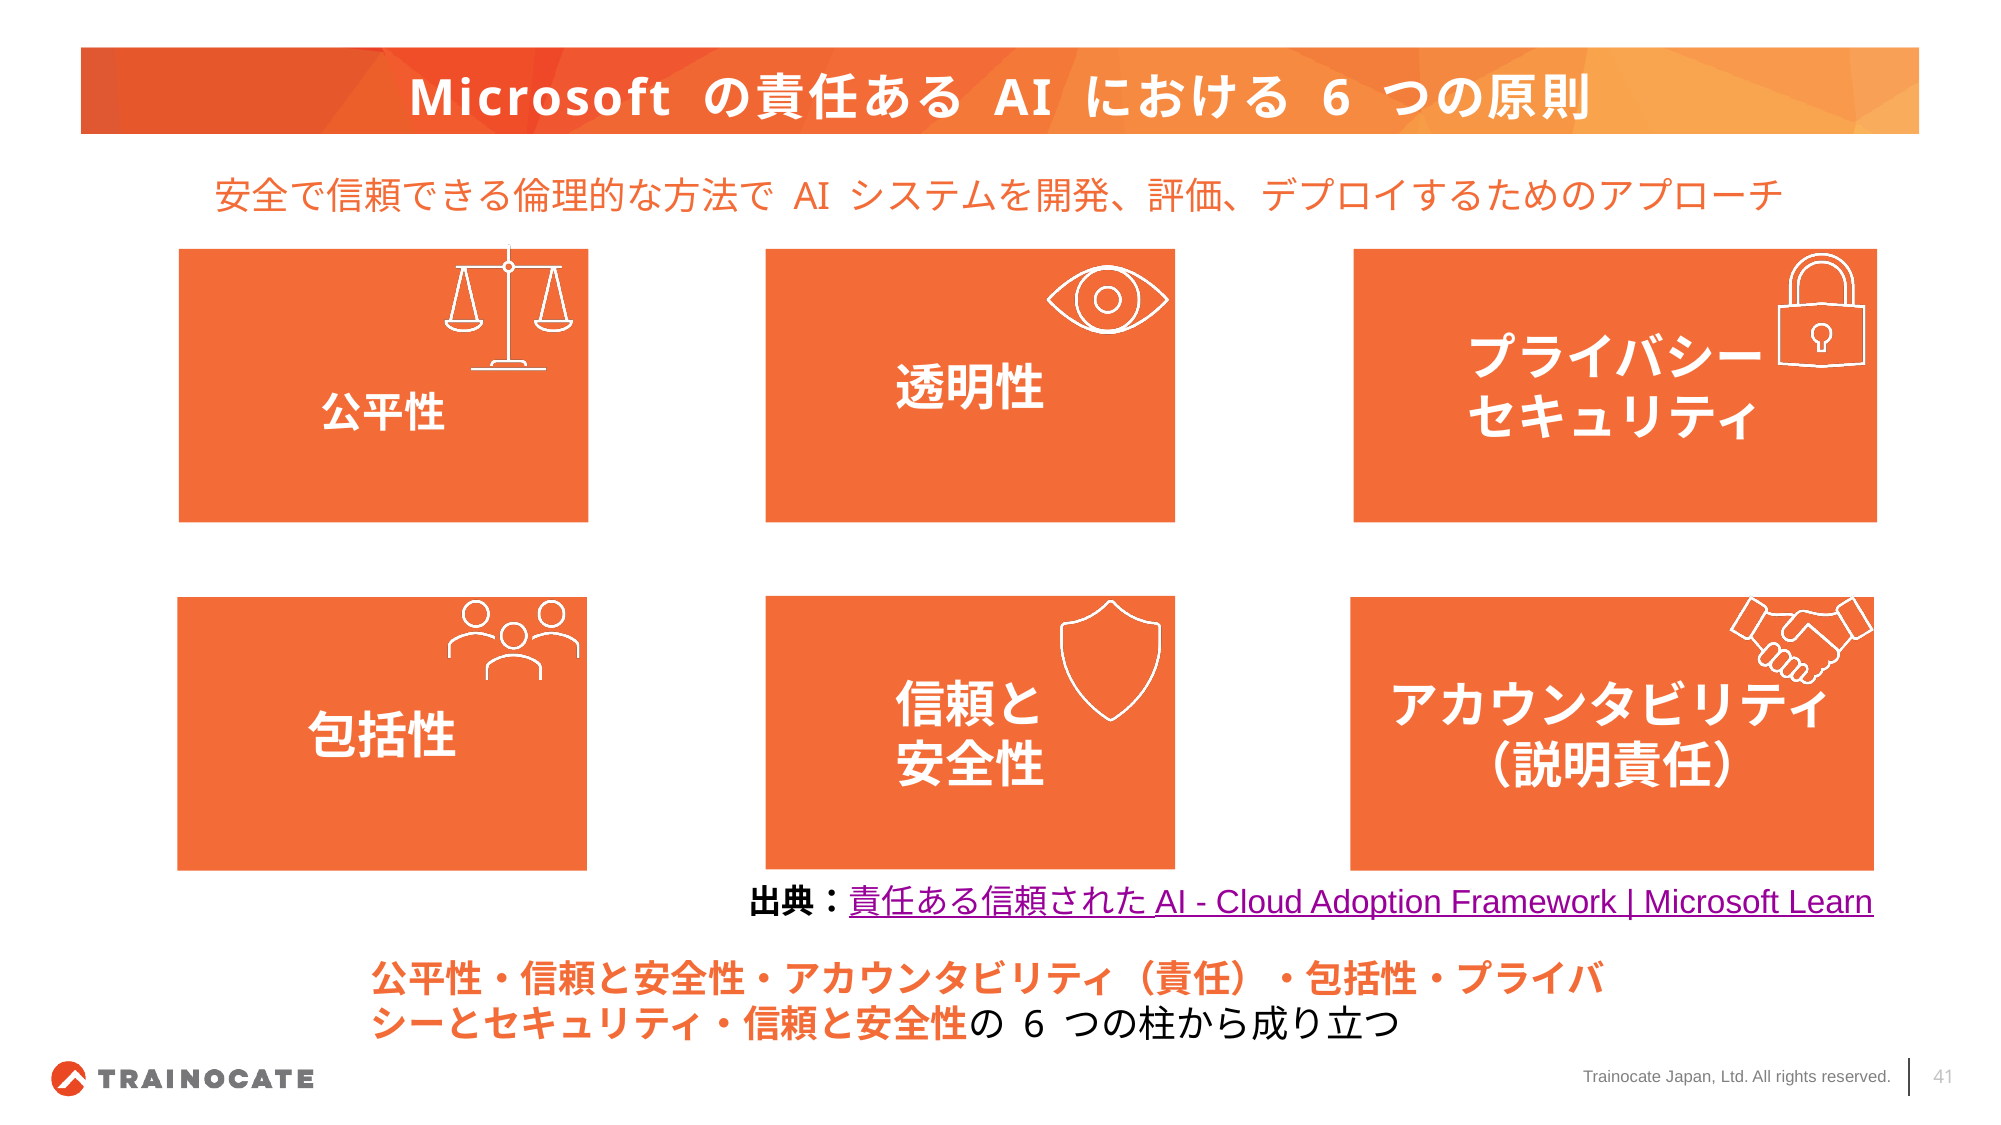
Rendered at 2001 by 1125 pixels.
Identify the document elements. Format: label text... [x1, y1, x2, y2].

picture [433, 232, 584, 383]
text_box 包括性 [176, 596, 588, 872]
title Microsoft の責任ある AI における 6 つの原則 [60, 60, 1940, 140]
picture [438, 565, 589, 716]
text_box 公平性 [306, 378, 461, 444]
text_box プライバシー セキュリティ [1353, 248, 1878, 523]
picture [80, 47, 1920, 60]
text_box [178, 248, 589, 523]
text_box 信頼と 安全性 [765, 595, 1176, 870]
text_box 安全で信頼できる倫理的な方法で AI システムを開発、評価、デプロイするためのアプローチ [199, 164, 1801, 225]
text_box 出典：責任ある信頼された AI - Cloud Adoption Framework | Microsoft Learn [733, 872, 1890, 936]
text_box アカウンタビリティ （説明責任） [1349, 596, 1875, 872]
slide_number 41 [1519, 1060, 1970, 1095]
text_box 公平性・信頼と安全性・アカウンタビリティ（責任）・包括性・プライバシーとセキュリティ・信頼と安全性の 6 つの柱から成り立つ [355, 948, 1644, 1053]
picture [30, 1046, 335, 1109]
picture [1032, 224, 1183, 375]
picture [1726, 565, 1877, 716]
text_box 透明性 [765, 248, 1176, 523]
picture [1746, 235, 1897, 386]
picture [1039, 589, 1182, 733]
